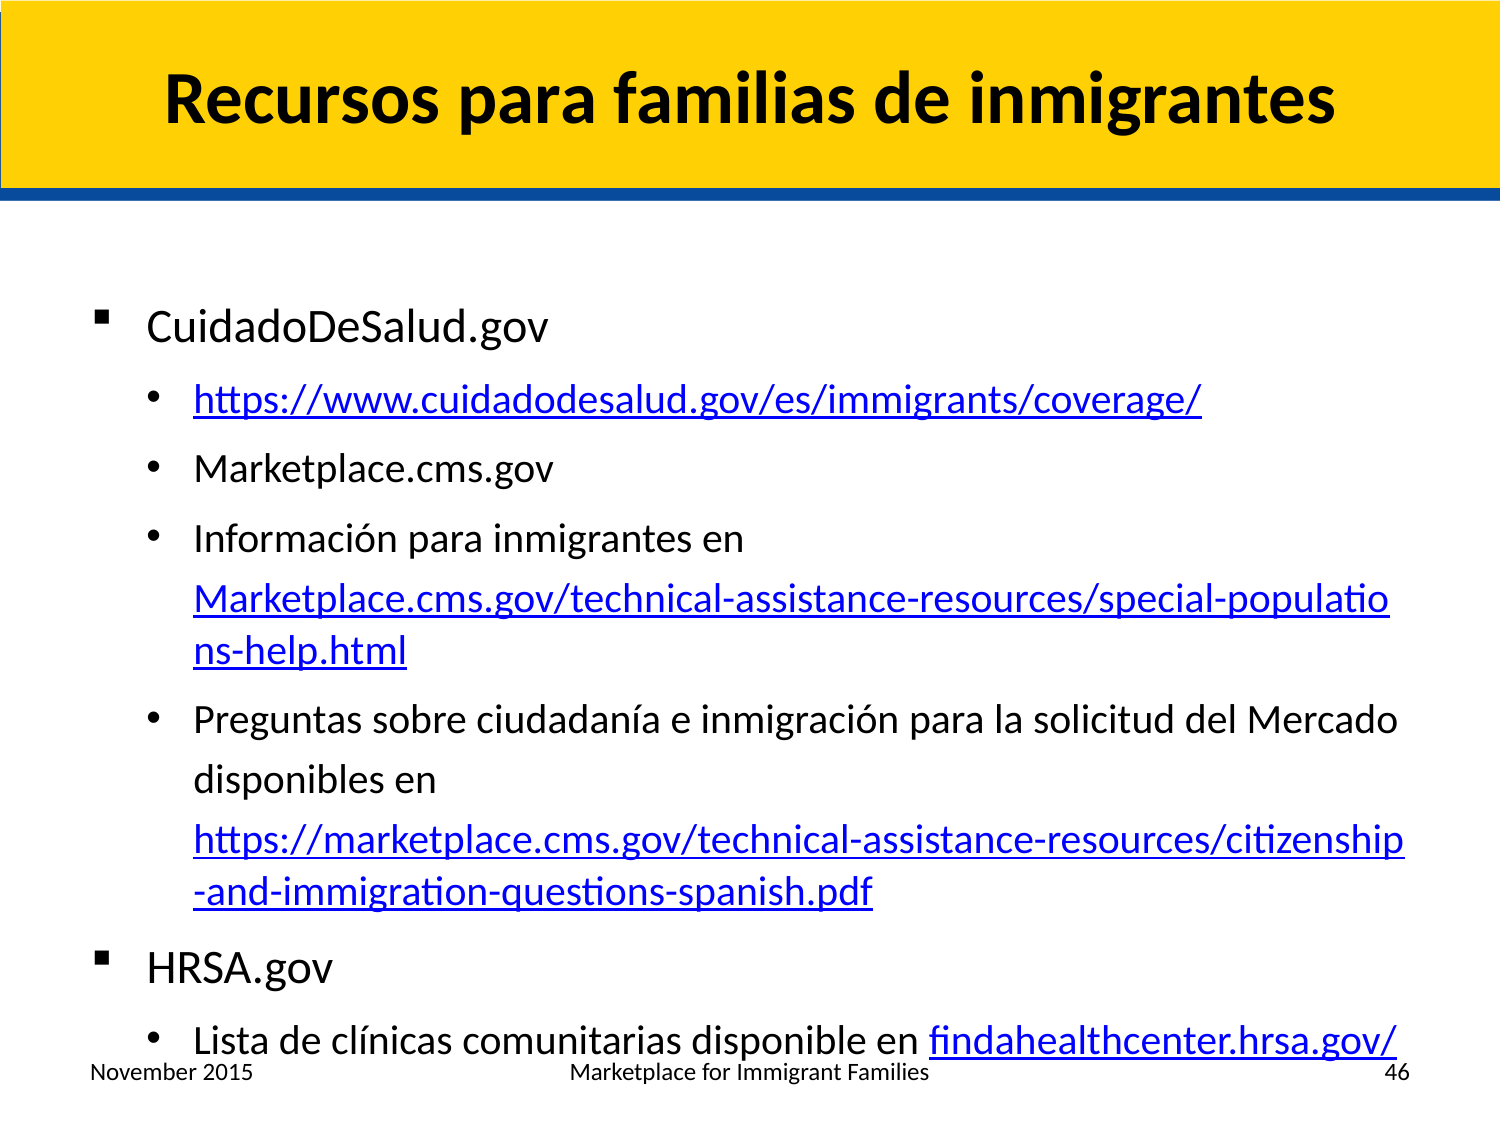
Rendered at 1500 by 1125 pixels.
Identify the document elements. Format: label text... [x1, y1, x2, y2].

footer Marketplace for Immigrant Families [425, 1040, 1074, 1100]
list CuidadoDeSalud.gov https://www.cuidadodesalud.gov/es/immigrants/coverage/ Marketplace.cms.gov Información para inmigrantes en Marketplace.cms.gov/technical-assistance-resources/special-populations-help.html Preguntas sobre ciudadanía e inmigración para la solicitud del Mercado disponibles en https://marketplace.cms.gov/technical-assistance-resources/citizenship-and-immigration-questions-spanish.pdf HRSA.gov Lista de clínicas comunitarias disponible en findahealthcenter.hrsa.gov/ [75, 275, 1426, 1018]
slide_number 46 [1074, 1040, 1425, 1100]
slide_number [75, 1040, 425, 1100]
title Recursos para familias de inmigrantes [0, 5, 1500, 182]
